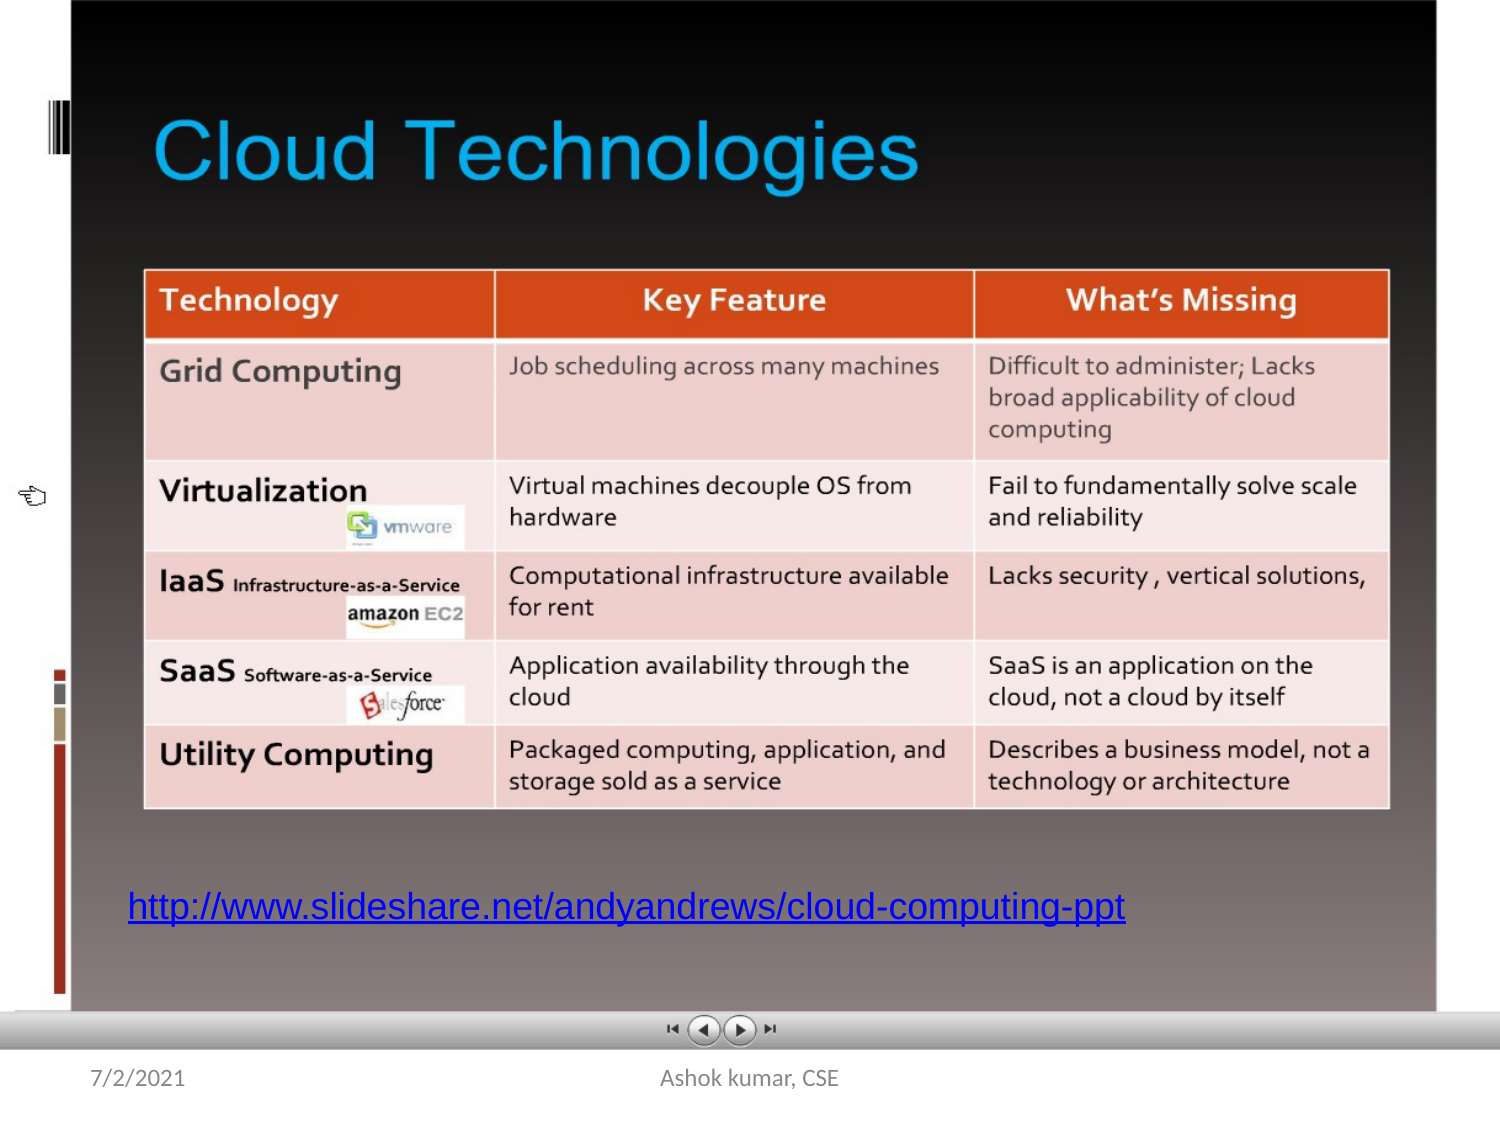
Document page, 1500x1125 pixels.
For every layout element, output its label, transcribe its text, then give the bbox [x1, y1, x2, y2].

text_box Ashok kumar, CSE [658, 1060, 842, 1092]
text_box 7/2/2021 [87, 1060, 187, 1092]
picture [0, 0, 1500, 1051]
